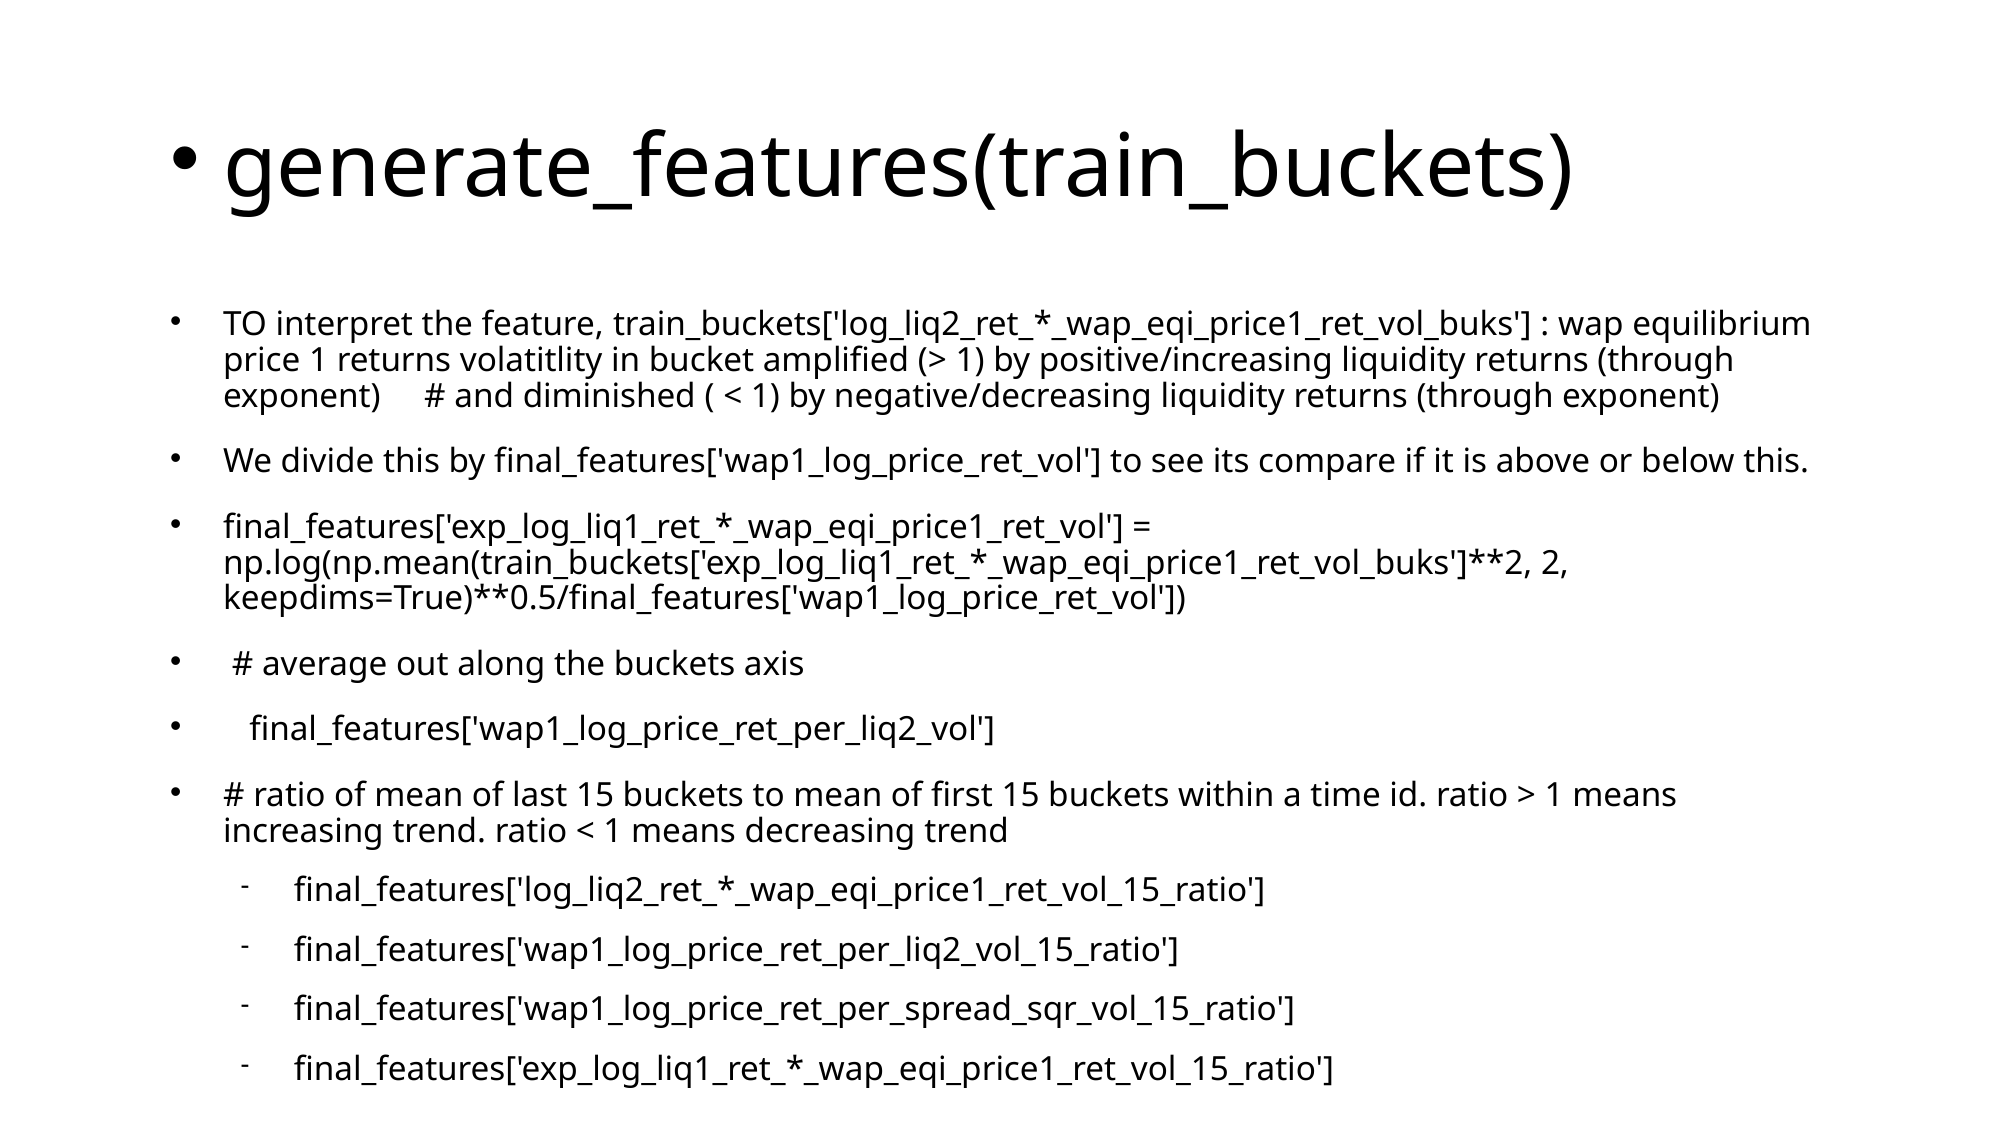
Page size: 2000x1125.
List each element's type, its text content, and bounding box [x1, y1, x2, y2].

title generate_features(train_buckets) [137, 59, 1862, 277]
list TO interpret the feature, train_buckets['log_liq2_ret_*_wap_eqi_price1_ret_vol_buks'] : wap equilibrium price 1 returns volatitlity in bucket amplified (> 1) by positive/increasing liquidity returns (through exponent) # and diminished ( < 1) by negative/decreasing liquidity returns (through exponent) We divide this by final_features['wap1_log_price_ret_vol'] to see its compare if it is above or below this. final_features['exp_log_liq1_ret_*_wap_eqi_price1_ret_vol'] = np.log(np.mean(train_buckets['exp_log_liq1_ret_*_wap_eqi_price1_ret_vol_buks']**2, 2, keepdims=True)**0.5/final_features['wap1_log_price_ret_vol']) # average out along the buckets axis final_features['wap1_log_price_ret_per_liq2_vol'] # ratio of mean of last 15 buckets to mean of first 15 buckets within a time id. ratio > 1 means increasing trend. ratio < 1 means decreasing trend final_features['log_liq2_ret_*_wap_eqi_price1_ret_vol_15_ratio'] final_features['wap1_log_price_ret_per_liq2_vol_15_ratio'] final_features['wap1_log_price_ret_per_spread_sqr_vol_15_ratio'] final_features['exp_log_liq1_ret_*_wap_eqi_price1_ret_vol_15_ratio'] [137, 299, 1862, 1013]
